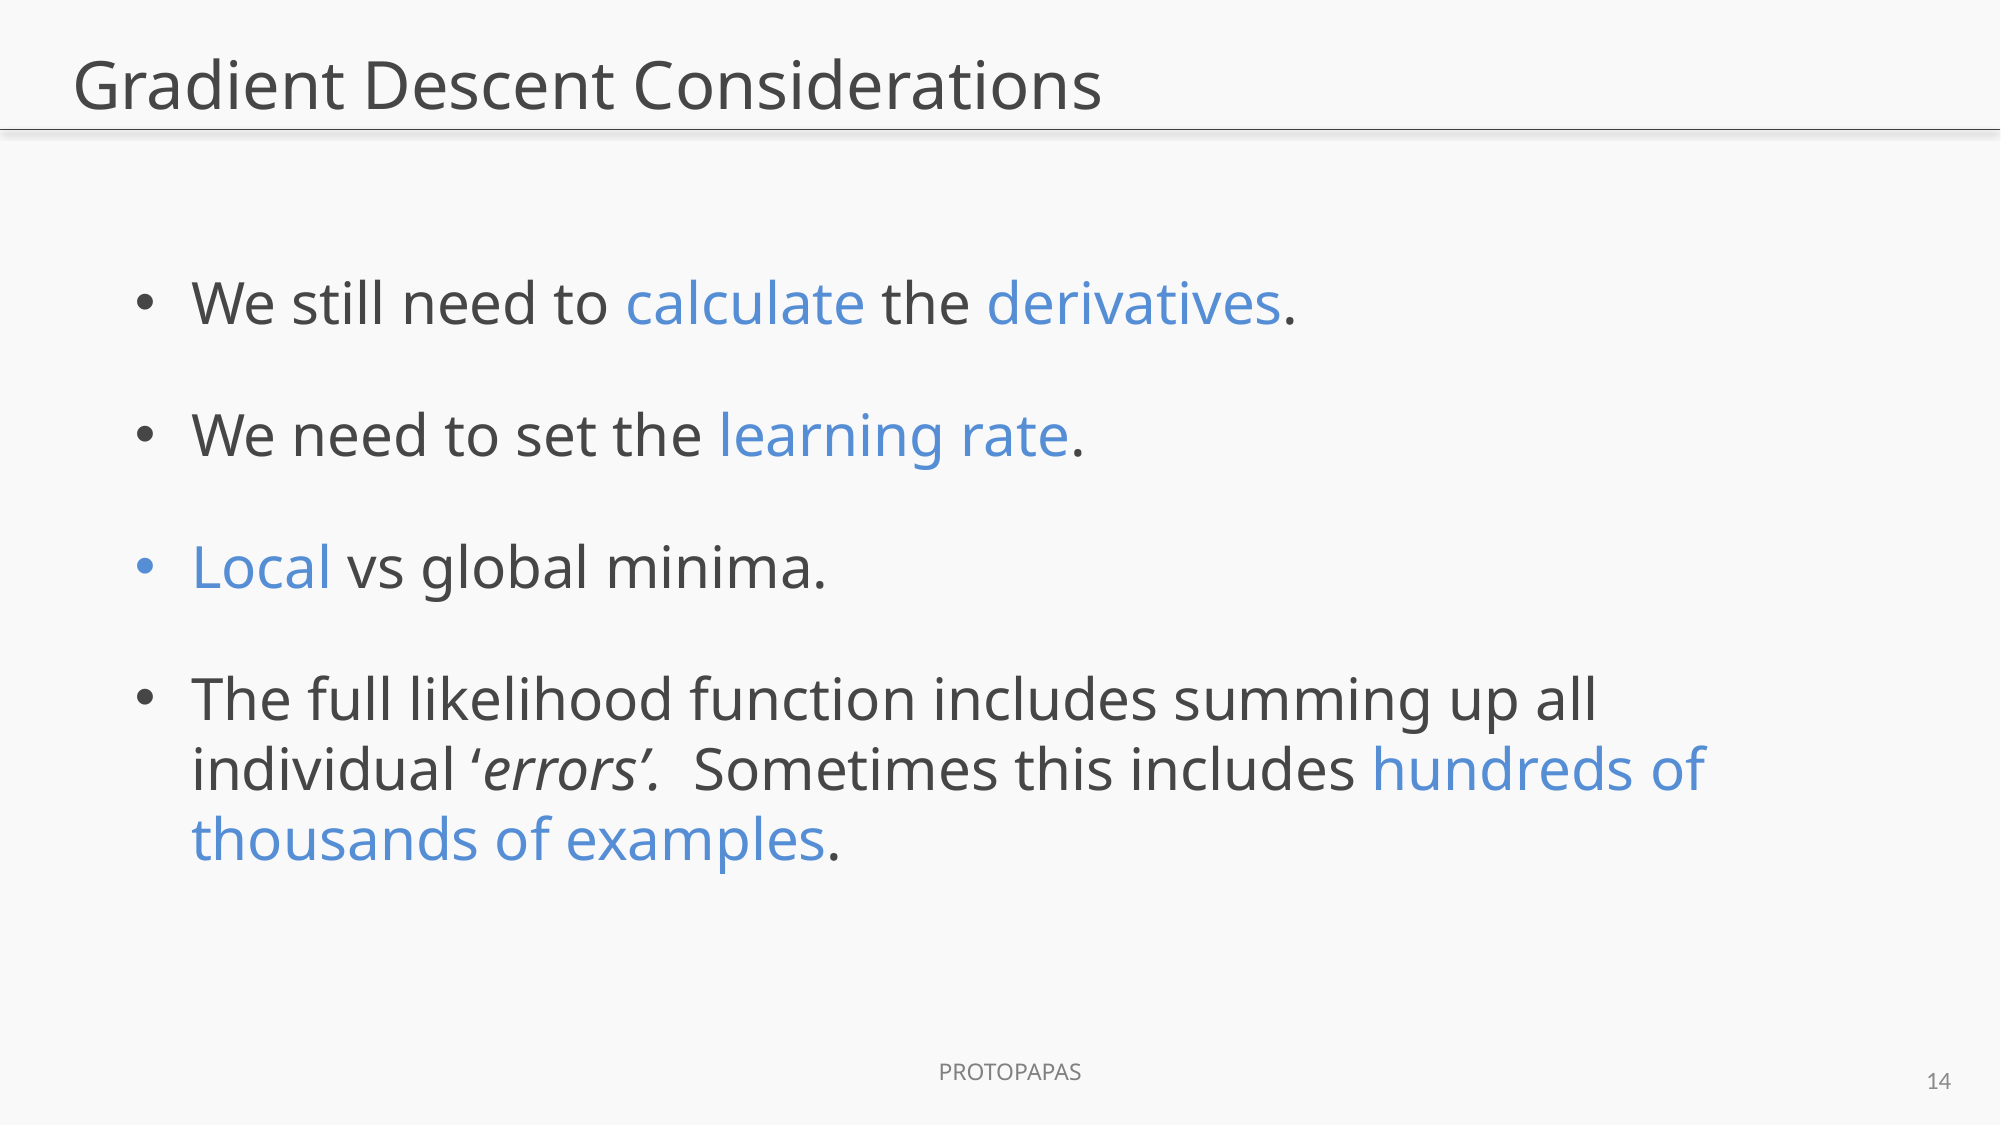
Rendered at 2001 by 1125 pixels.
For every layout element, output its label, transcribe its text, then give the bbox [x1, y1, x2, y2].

slide_number 14 [1500, 1050, 1967, 1110]
list We still need to calculate the derivatives. We need to set the learning rate. Local vs global minima. The full likelihood function includes summing up all individual ‘errors’. Sometimes this includes hundreds of thousands of examples. [120, 259, 1815, 606]
title Gradient Descent Considerations [57, 35, 1943, 162]
